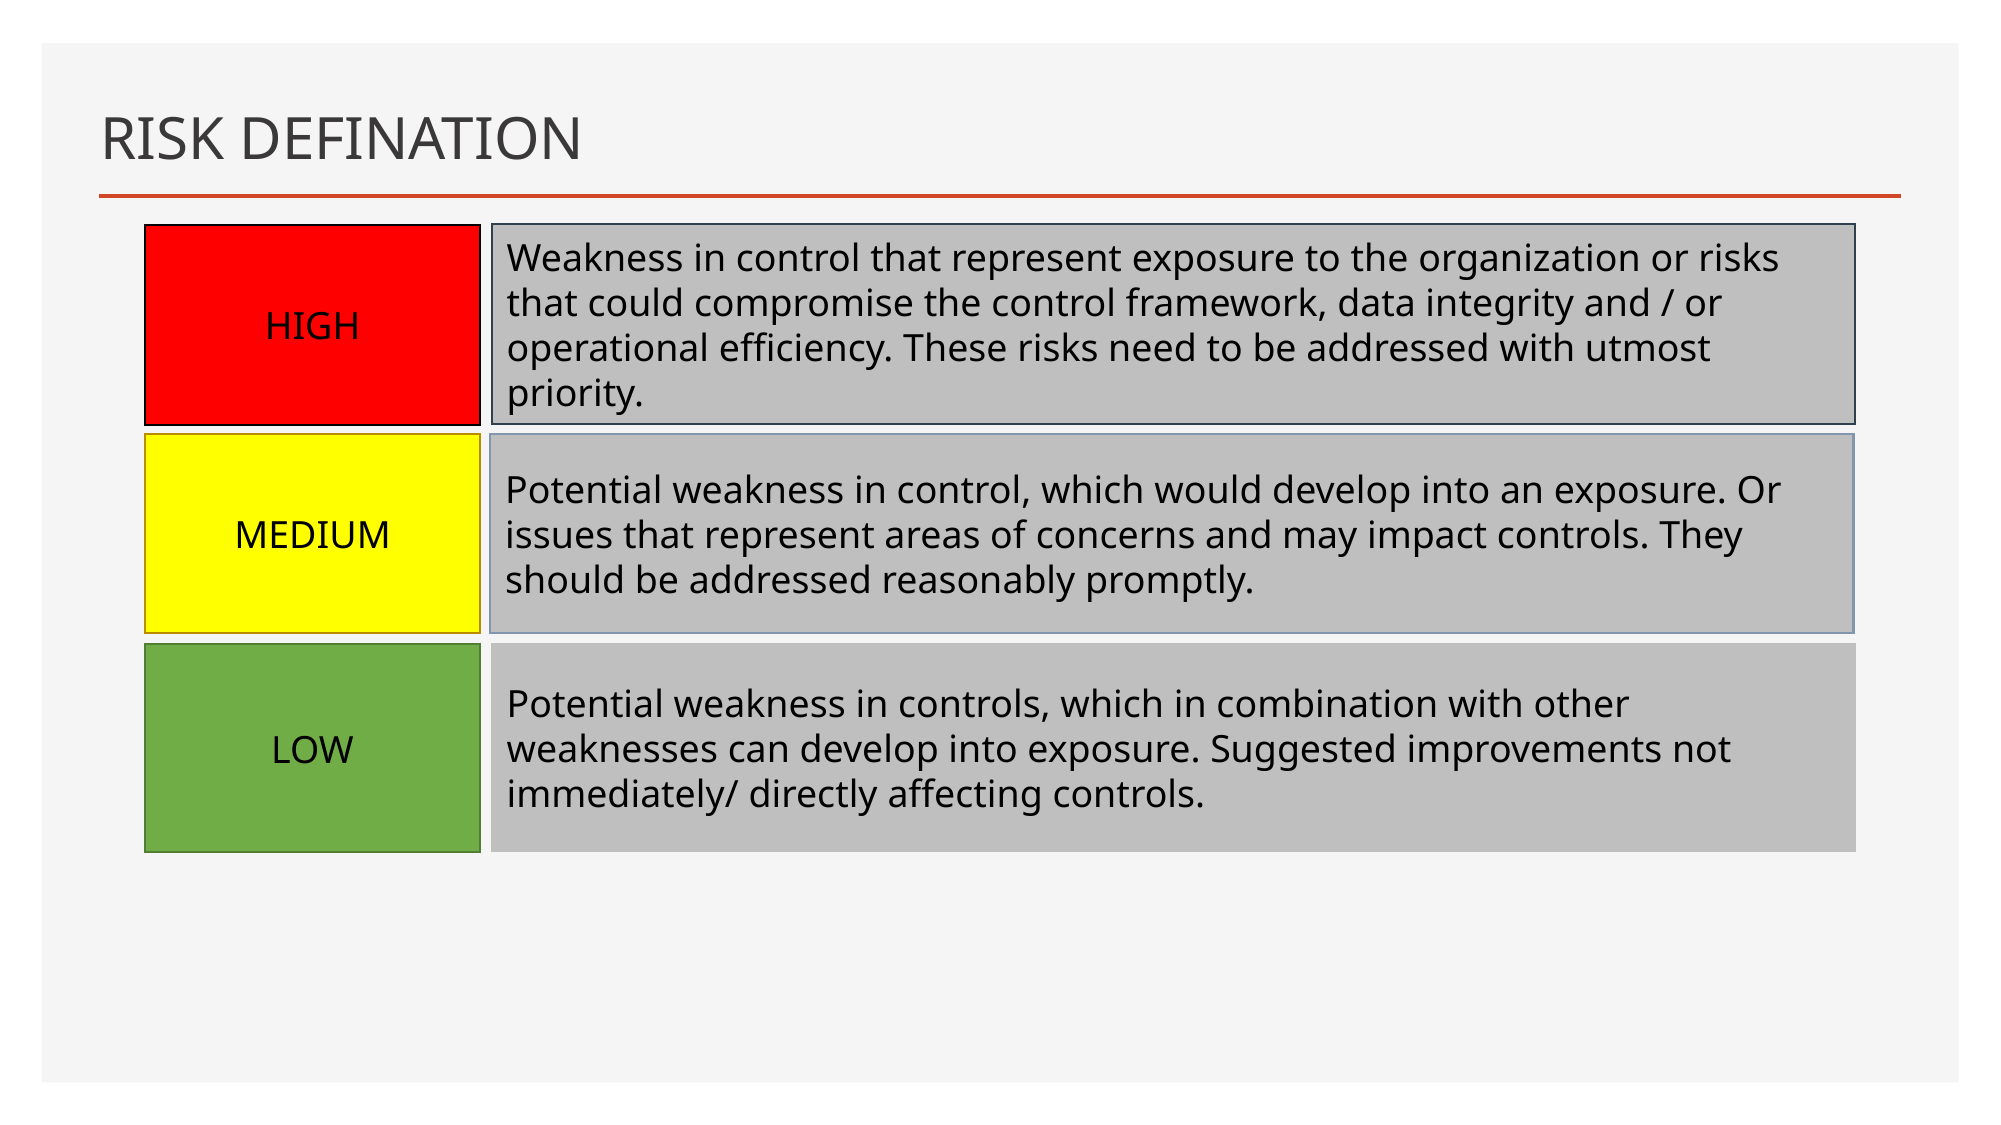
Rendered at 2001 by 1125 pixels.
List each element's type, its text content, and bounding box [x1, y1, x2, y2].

title RISK DEFINATION [85, 73, 1214, 179]
text_box MEDIUM [144, 434, 480, 633]
text_box Weakness in control that represent exposure to the organization or risks that could compromise the control framework, data integrity and / or operational efficiency. These risks need to be addressed with utmost priority. [491, 224, 1855, 425]
text_box HIGH [144, 224, 480, 425]
text_box Potential weakness in controls, which in combination with other weaknesses can develop into exposure. Suggested improvements not immediately/ directly affecting controls. [491, 643, 1855, 852]
text_box Potential weakness in control, which would develop into an exposure. Or issues that represent areas of concerns and may impact controls. They should be addressed reasonably promptly. [490, 434, 1854, 633]
text_box LOW [144, 644, 480, 853]
